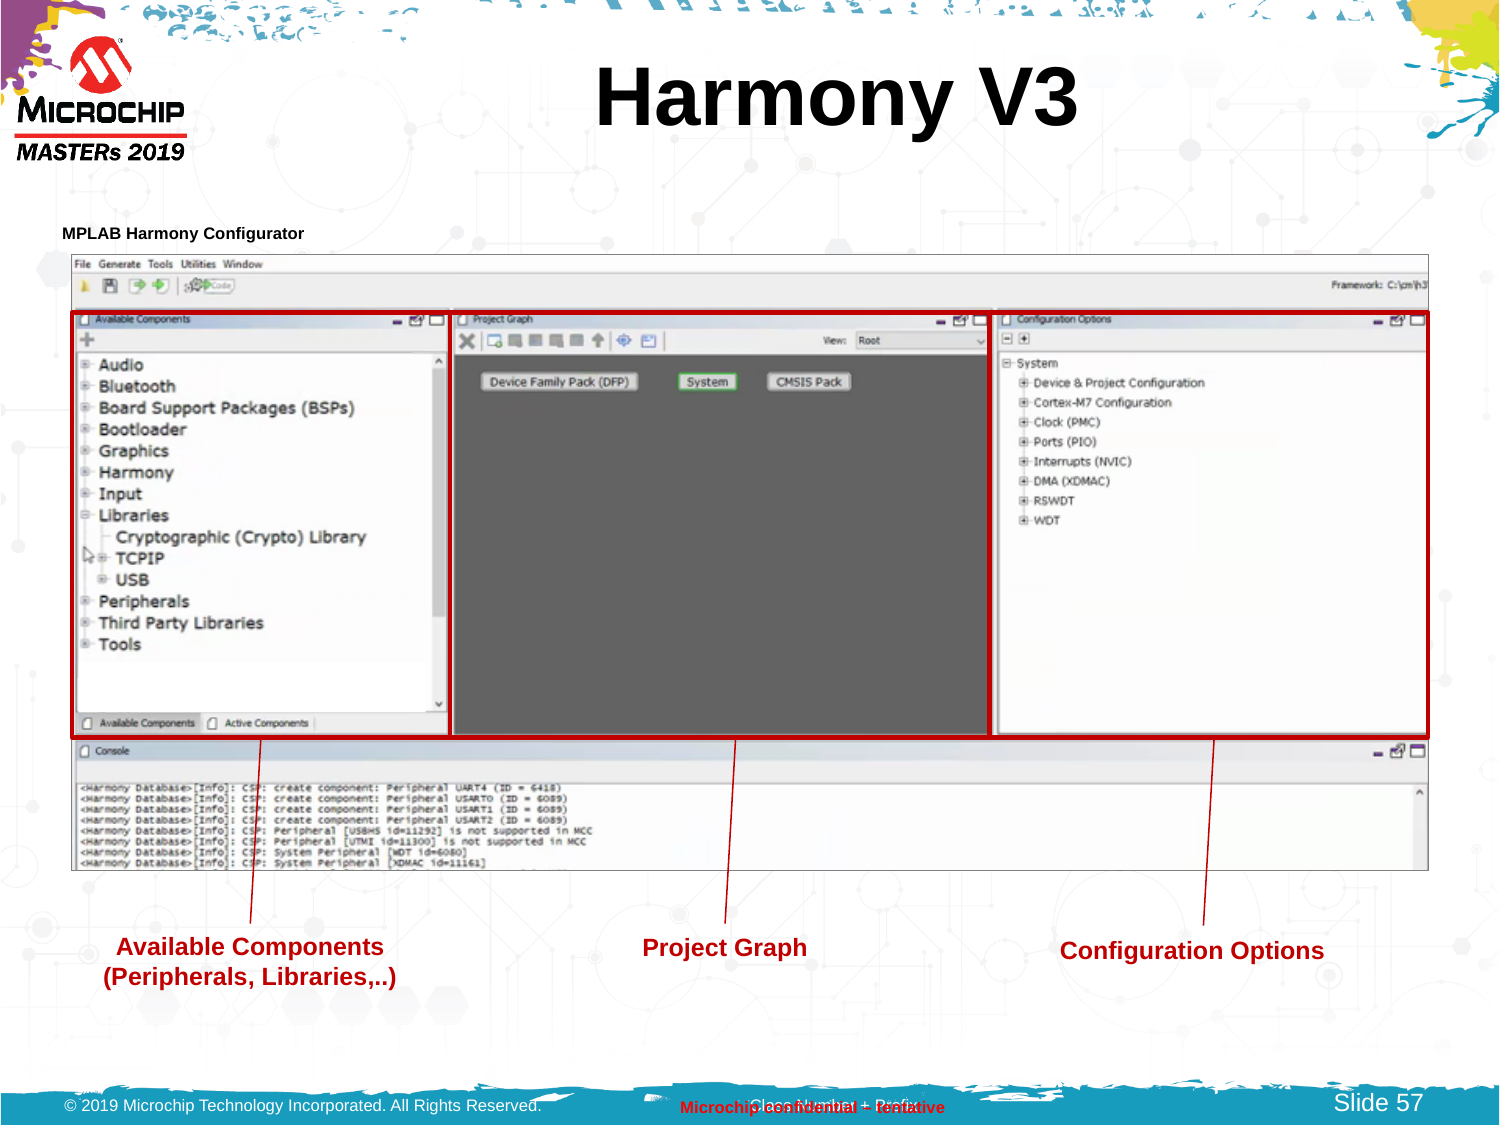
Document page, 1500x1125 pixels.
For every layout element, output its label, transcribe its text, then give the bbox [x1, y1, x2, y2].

text_box Available Components (Peripherals, Libraries,..) [88, 923, 413, 999]
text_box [724, 737, 736, 924]
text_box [1203, 739, 1215, 926]
picture [0, 0, 1500, 1125]
title Harmony V3 [199, 49, 1476, 154]
text_box Microchip confidential – tentative [665, 1089, 961, 1125]
text_box Project Graph [627, 923, 823, 969]
text_box Configuration Options [1045, 927, 1340, 972]
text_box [250, 737, 262, 924]
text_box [71, 254, 1429, 871]
text_box MPLAB Harmony Configurator [47, 215, 320, 250]
